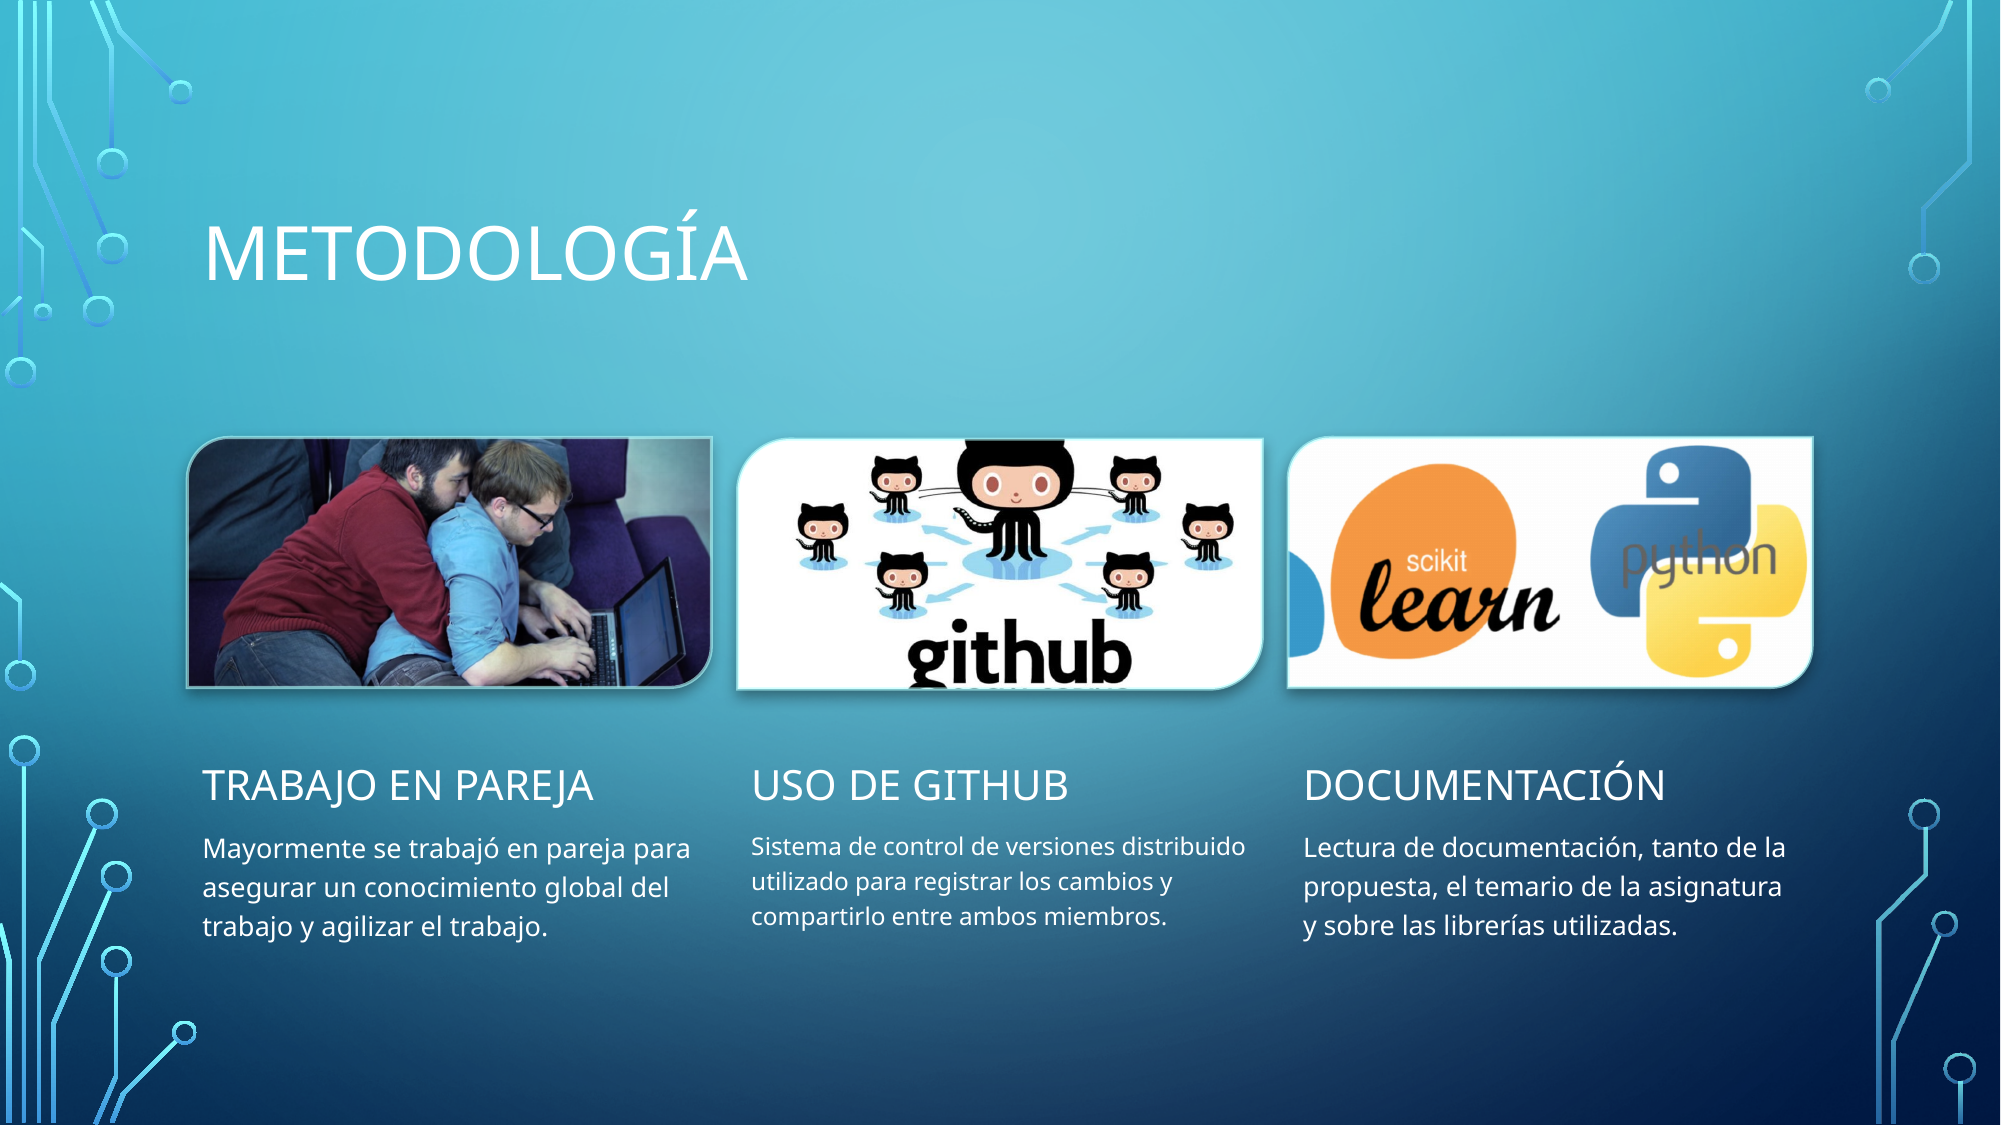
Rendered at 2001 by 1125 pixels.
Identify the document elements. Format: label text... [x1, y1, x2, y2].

list Uso de GitHub [736, 722, 1262, 817]
list Documentación [1288, 722, 1812, 817]
title Metodología [187, 99, 1813, 413]
picture [737, 438, 1263, 690]
list Lectura de documentación, tanto de la propuesta, el temario de la asignatura y sobre las librerías utilizadas. [1288, 817, 1813, 950]
picture [186, 437, 712, 688]
list Sistema de control de versiones distribuido utilizado para registrar los cambios y compartirlo entre ambos miembros. [736, 817, 1262, 950]
picture [1287, 437, 1813, 688]
list Mayormente se trabajó en pareja para asegurar un conocimiento global del trabajo y agilizar el trabajo. [187, 817, 712, 952]
list Trabajo en pareja [187, 722, 712, 817]
